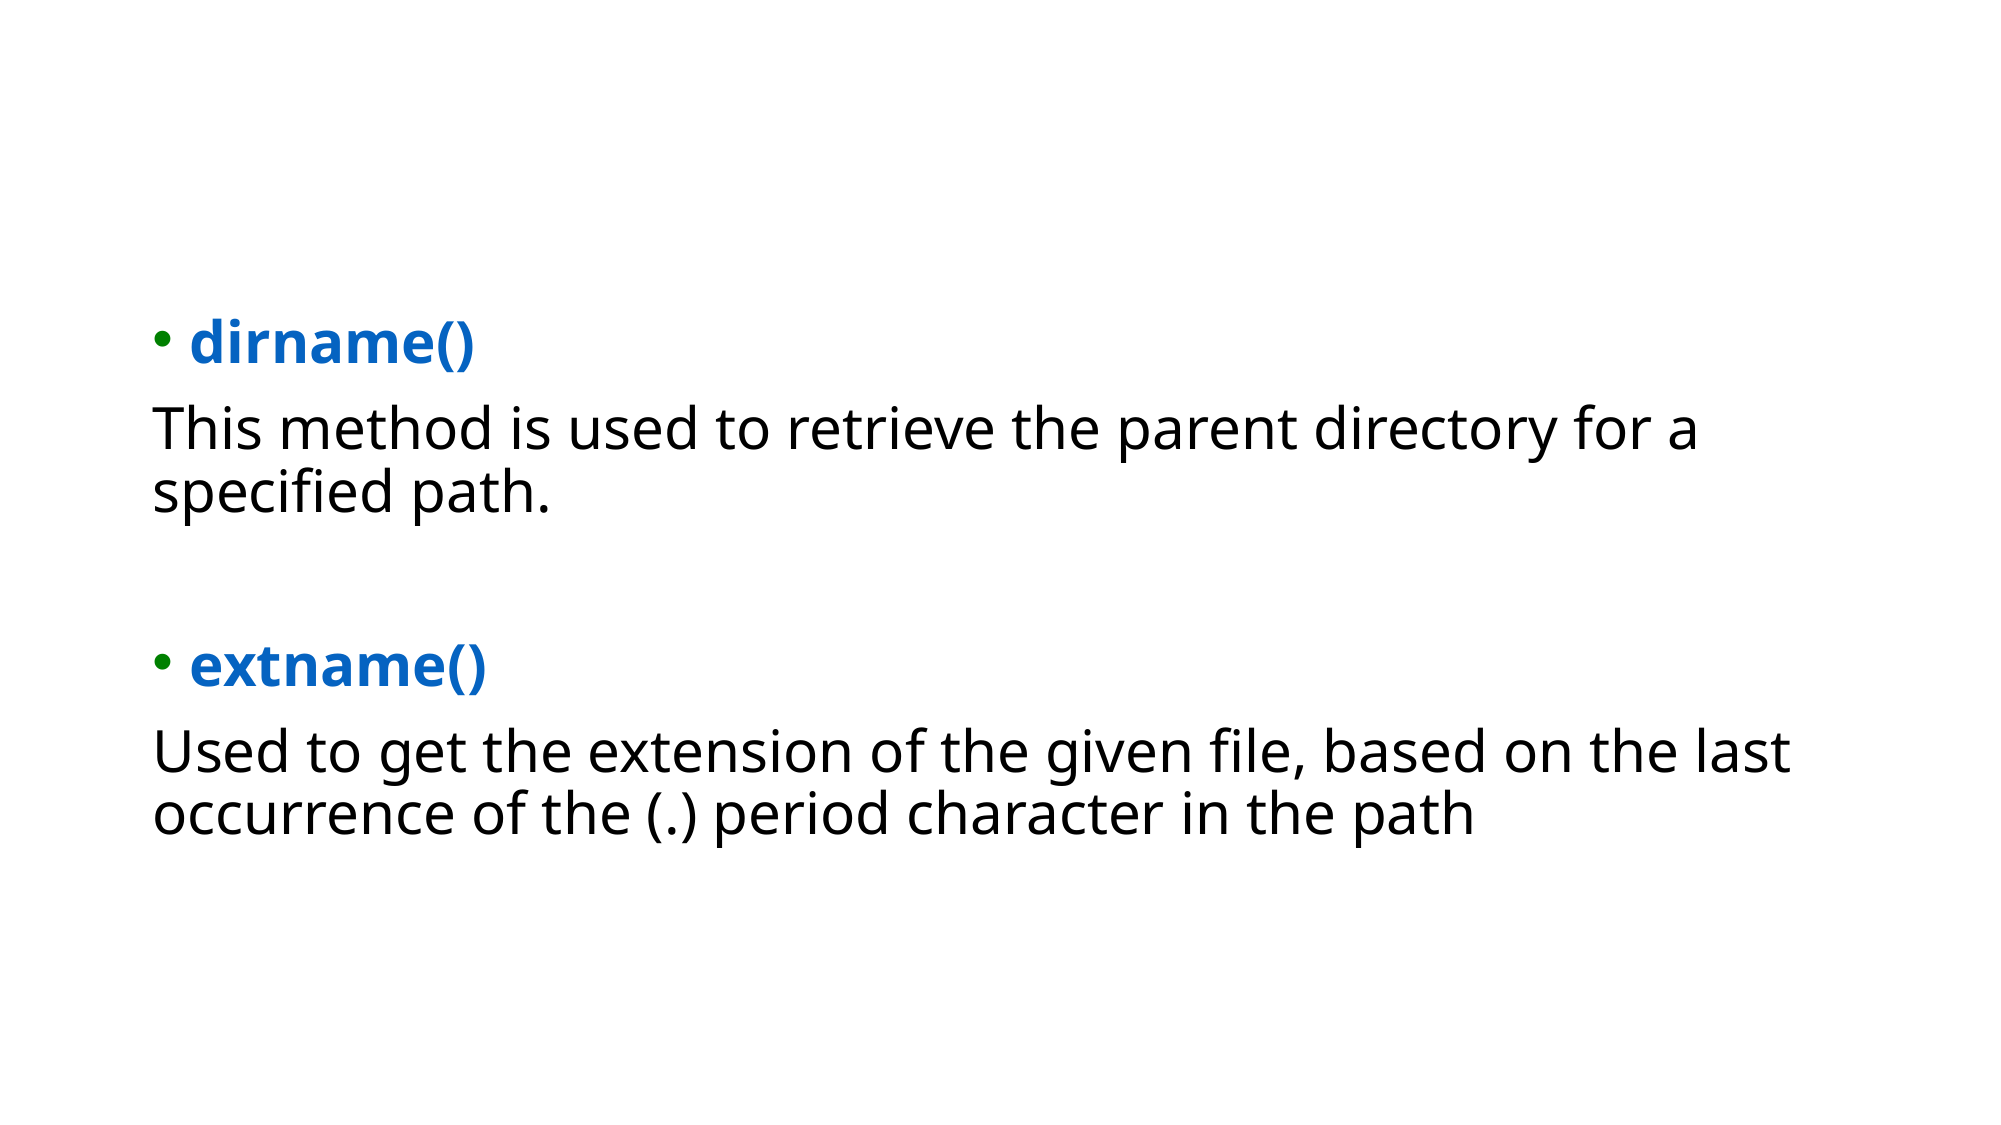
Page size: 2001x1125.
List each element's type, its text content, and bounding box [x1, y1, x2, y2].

list dirname() This method is used to retrieve the parent directory for a specified path. extname() Used to get the extension of the given file, based on the last occurrence of the (.) period character in the path [137, 299, 1863, 1014]
